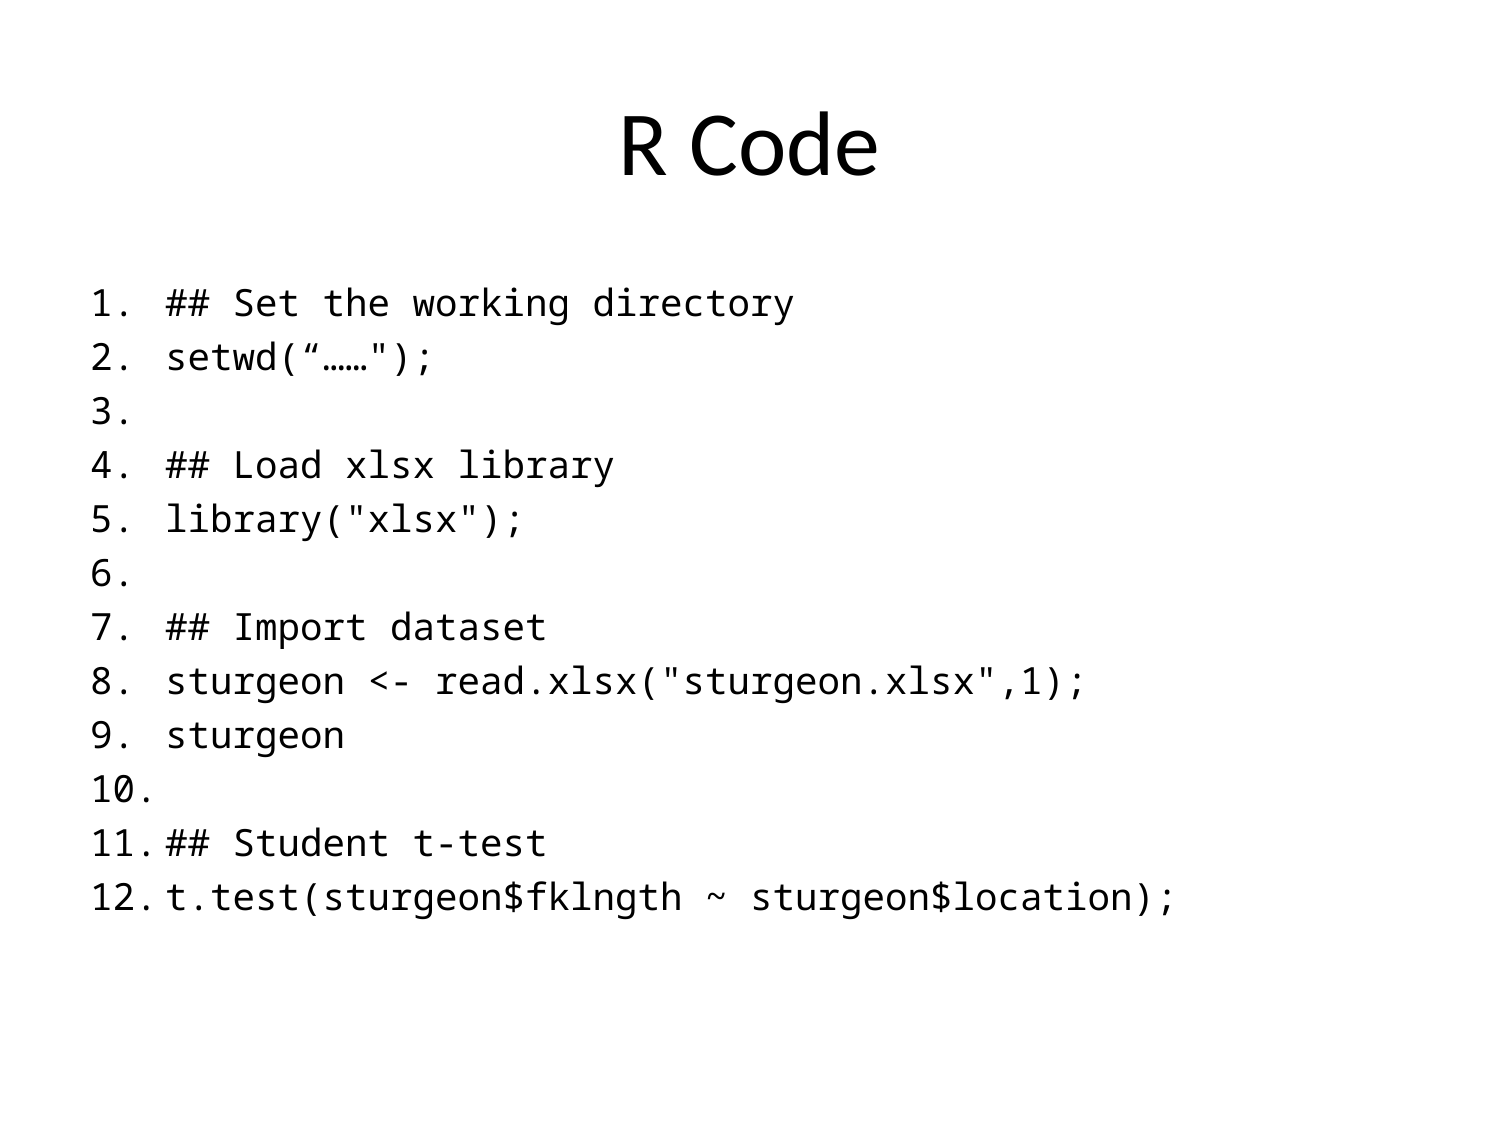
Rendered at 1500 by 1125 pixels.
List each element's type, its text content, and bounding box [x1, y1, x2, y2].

list ## Set the working directory setwd(“……"); ## Load xlsx library library("xlsx"); ## Import dataset sturgeon <- read.xlsx("sturgeon.xlsx",1); sturgeon ## Student t-test t.test(sturgeon$fklngth ~ sturgeon$location); [75, 262, 1425, 1005]
title R Code [75, 45, 1425, 233]
